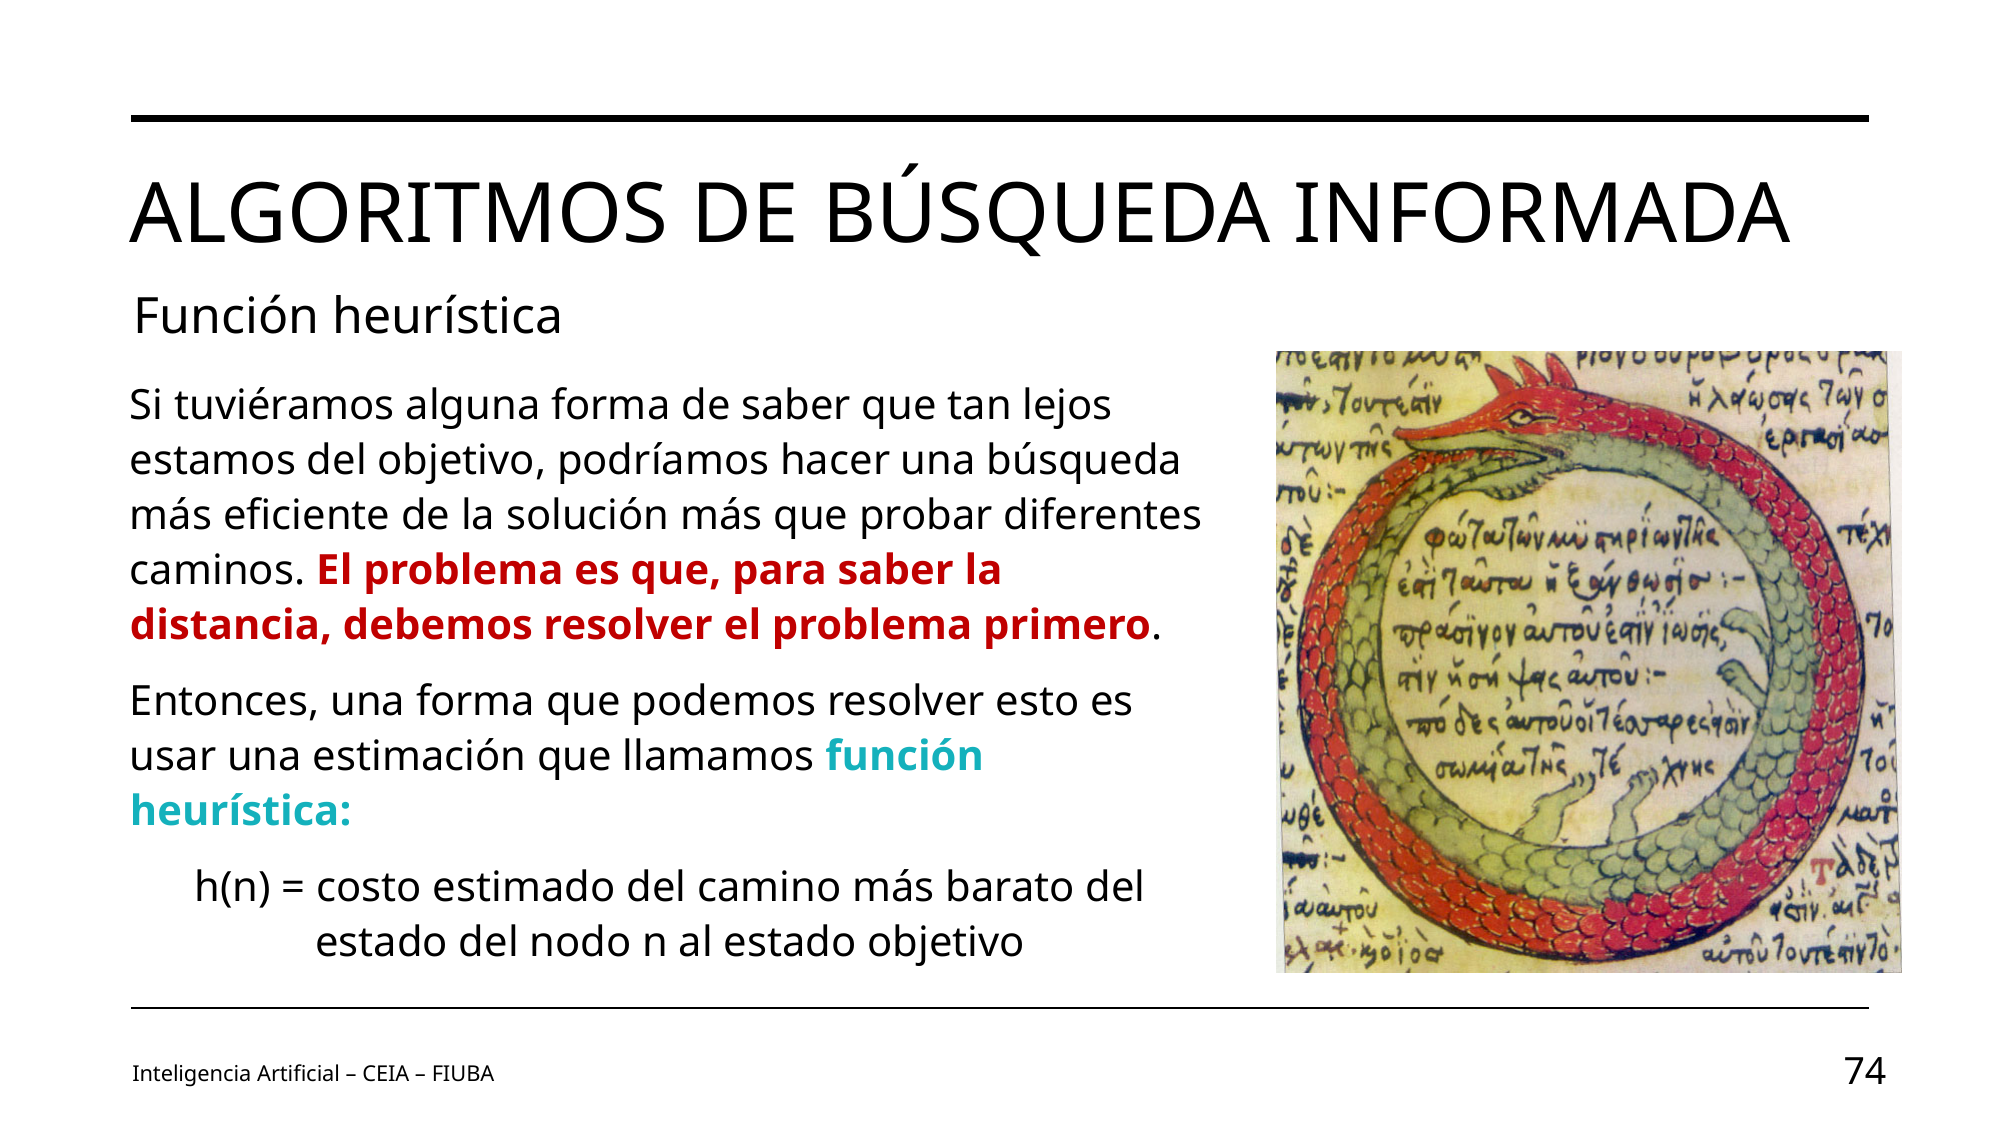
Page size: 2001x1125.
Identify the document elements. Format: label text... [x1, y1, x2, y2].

footer Inteligencia Artificial – CEIA – FIUBA [117, 1042, 862, 1103]
title Algoritmos de Búsqueda Informada [114, 151, 1869, 377]
picture [1276, 351, 1902, 973]
slide_number 74 [1791, 1042, 1902, 1103]
list Si tuviéramos alguna forma de saber que tan lejos estamos del objetivo, podríamos hacer una búsqueda más eficiente de la solución más que probar diferentes caminos. El problema es que, para saber la distancia, debemos resolver el problema primero. Entonces, una forma que podemos resolver esto es usar una estimación que llamamos función heurística: h(n) = costo estimado del camino más barato del estado del nodo n al estado objetivo [114, 365, 1226, 973]
text_box Función heurística [118, 275, 1377, 351]
